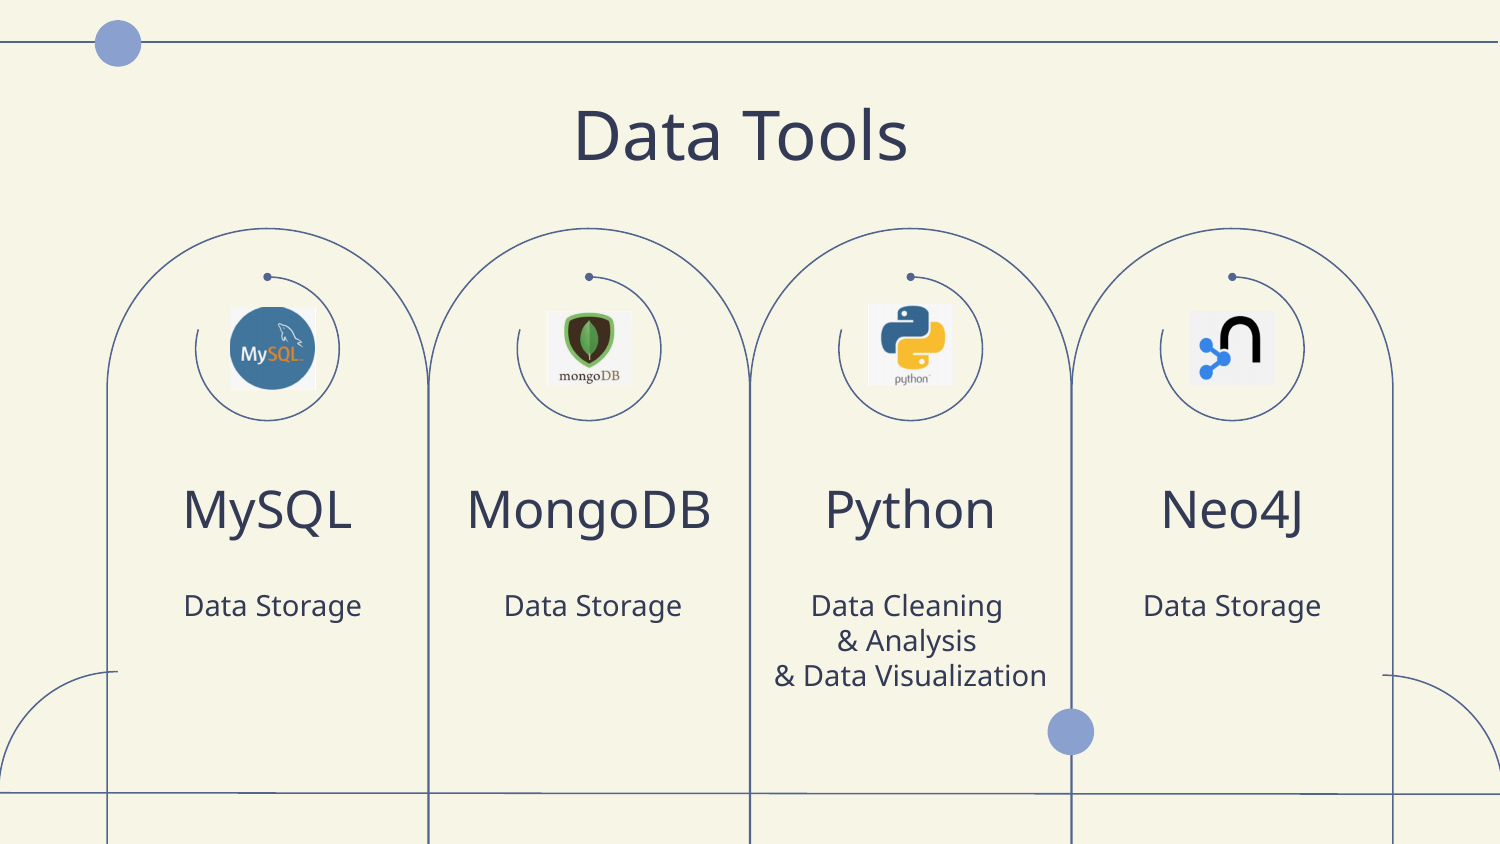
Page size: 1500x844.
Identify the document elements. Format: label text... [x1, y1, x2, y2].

text_box [1160, 272, 1305, 421]
title Neo4J [1083, 464, 1382, 551]
title Python [761, 464, 1060, 551]
text_box [517, 272, 661, 421]
text_box Data Storage [162, 572, 346, 638]
picture [1189, 311, 1275, 387]
picture [546, 311, 632, 386]
title Data Tools [118, 88, 1382, 178]
title MongoDB [440, 464, 739, 551]
picture [230, 307, 316, 391]
text_box Data Storage [346, 572, 664, 638]
text_box Data Cleaning & Analysis & Data Visualization [664, 572, 1157, 708]
text_box [195, 272, 340, 421]
text_box [838, 272, 983, 421]
text_box Data Storage [986, 572, 1479, 638]
picture [868, 303, 954, 386]
text_box [1047, 708, 1095, 756]
text_box [94, 20, 142, 67]
title MySQL [118, 464, 417, 551]
